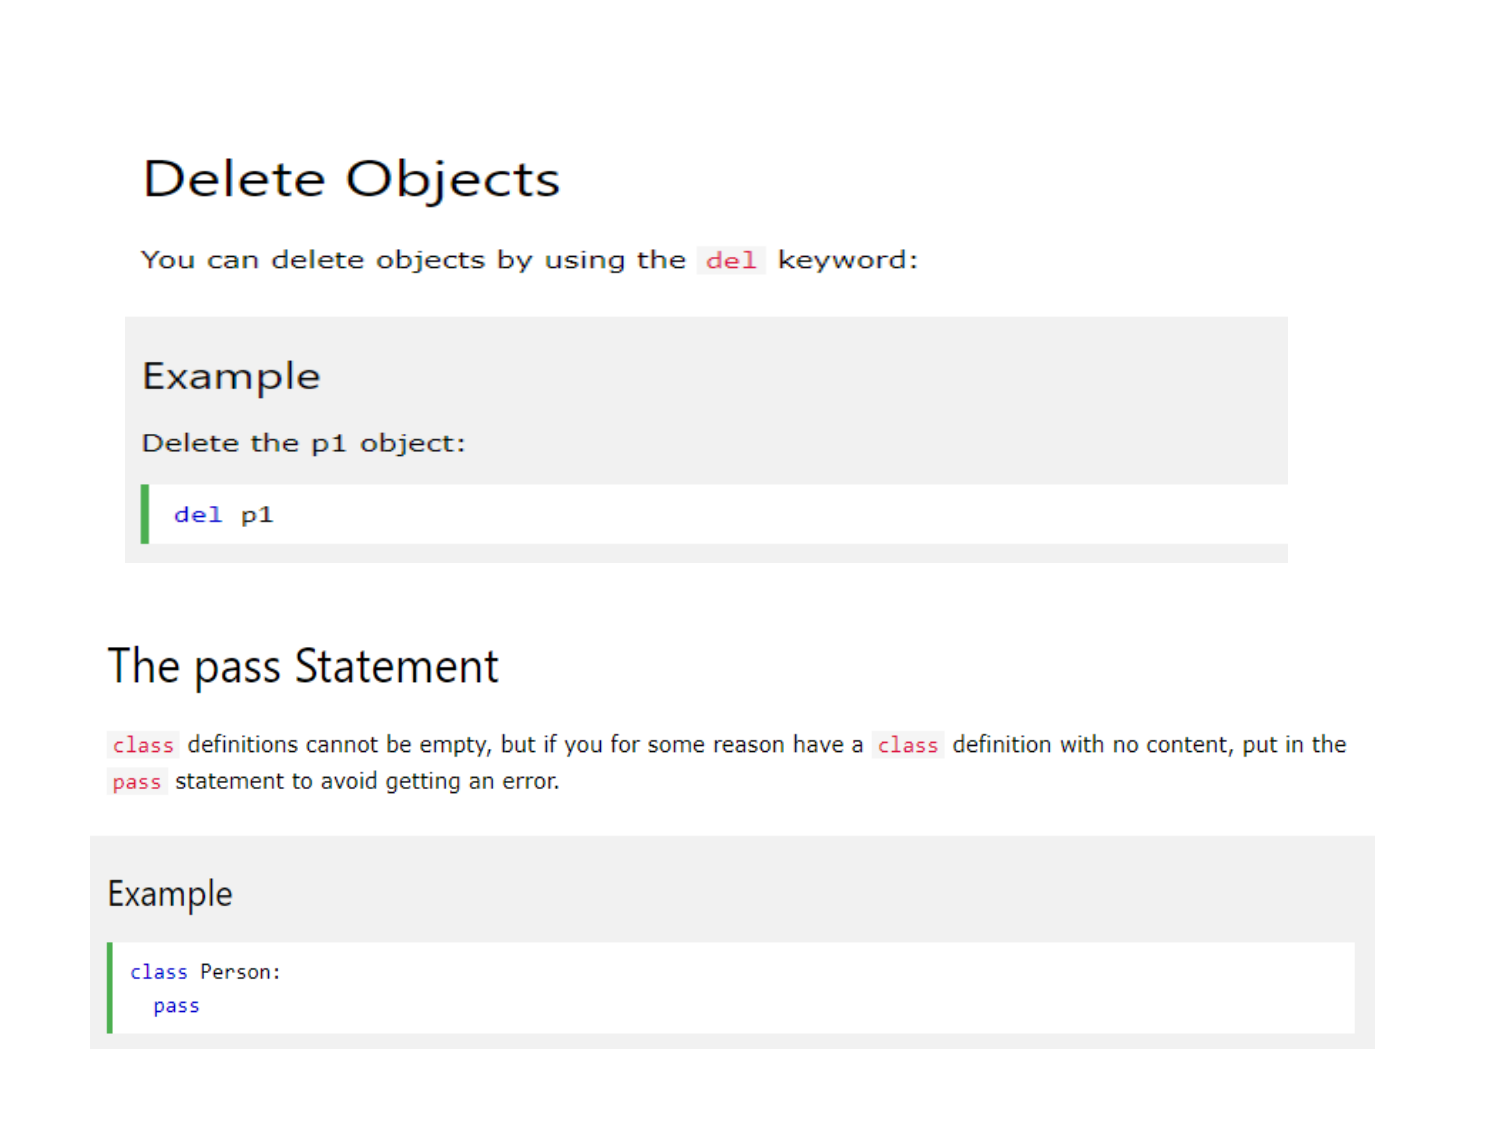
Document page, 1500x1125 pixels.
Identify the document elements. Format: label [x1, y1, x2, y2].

list [124, 151, 1288, 563]
picture [90, 637, 1376, 1049]
